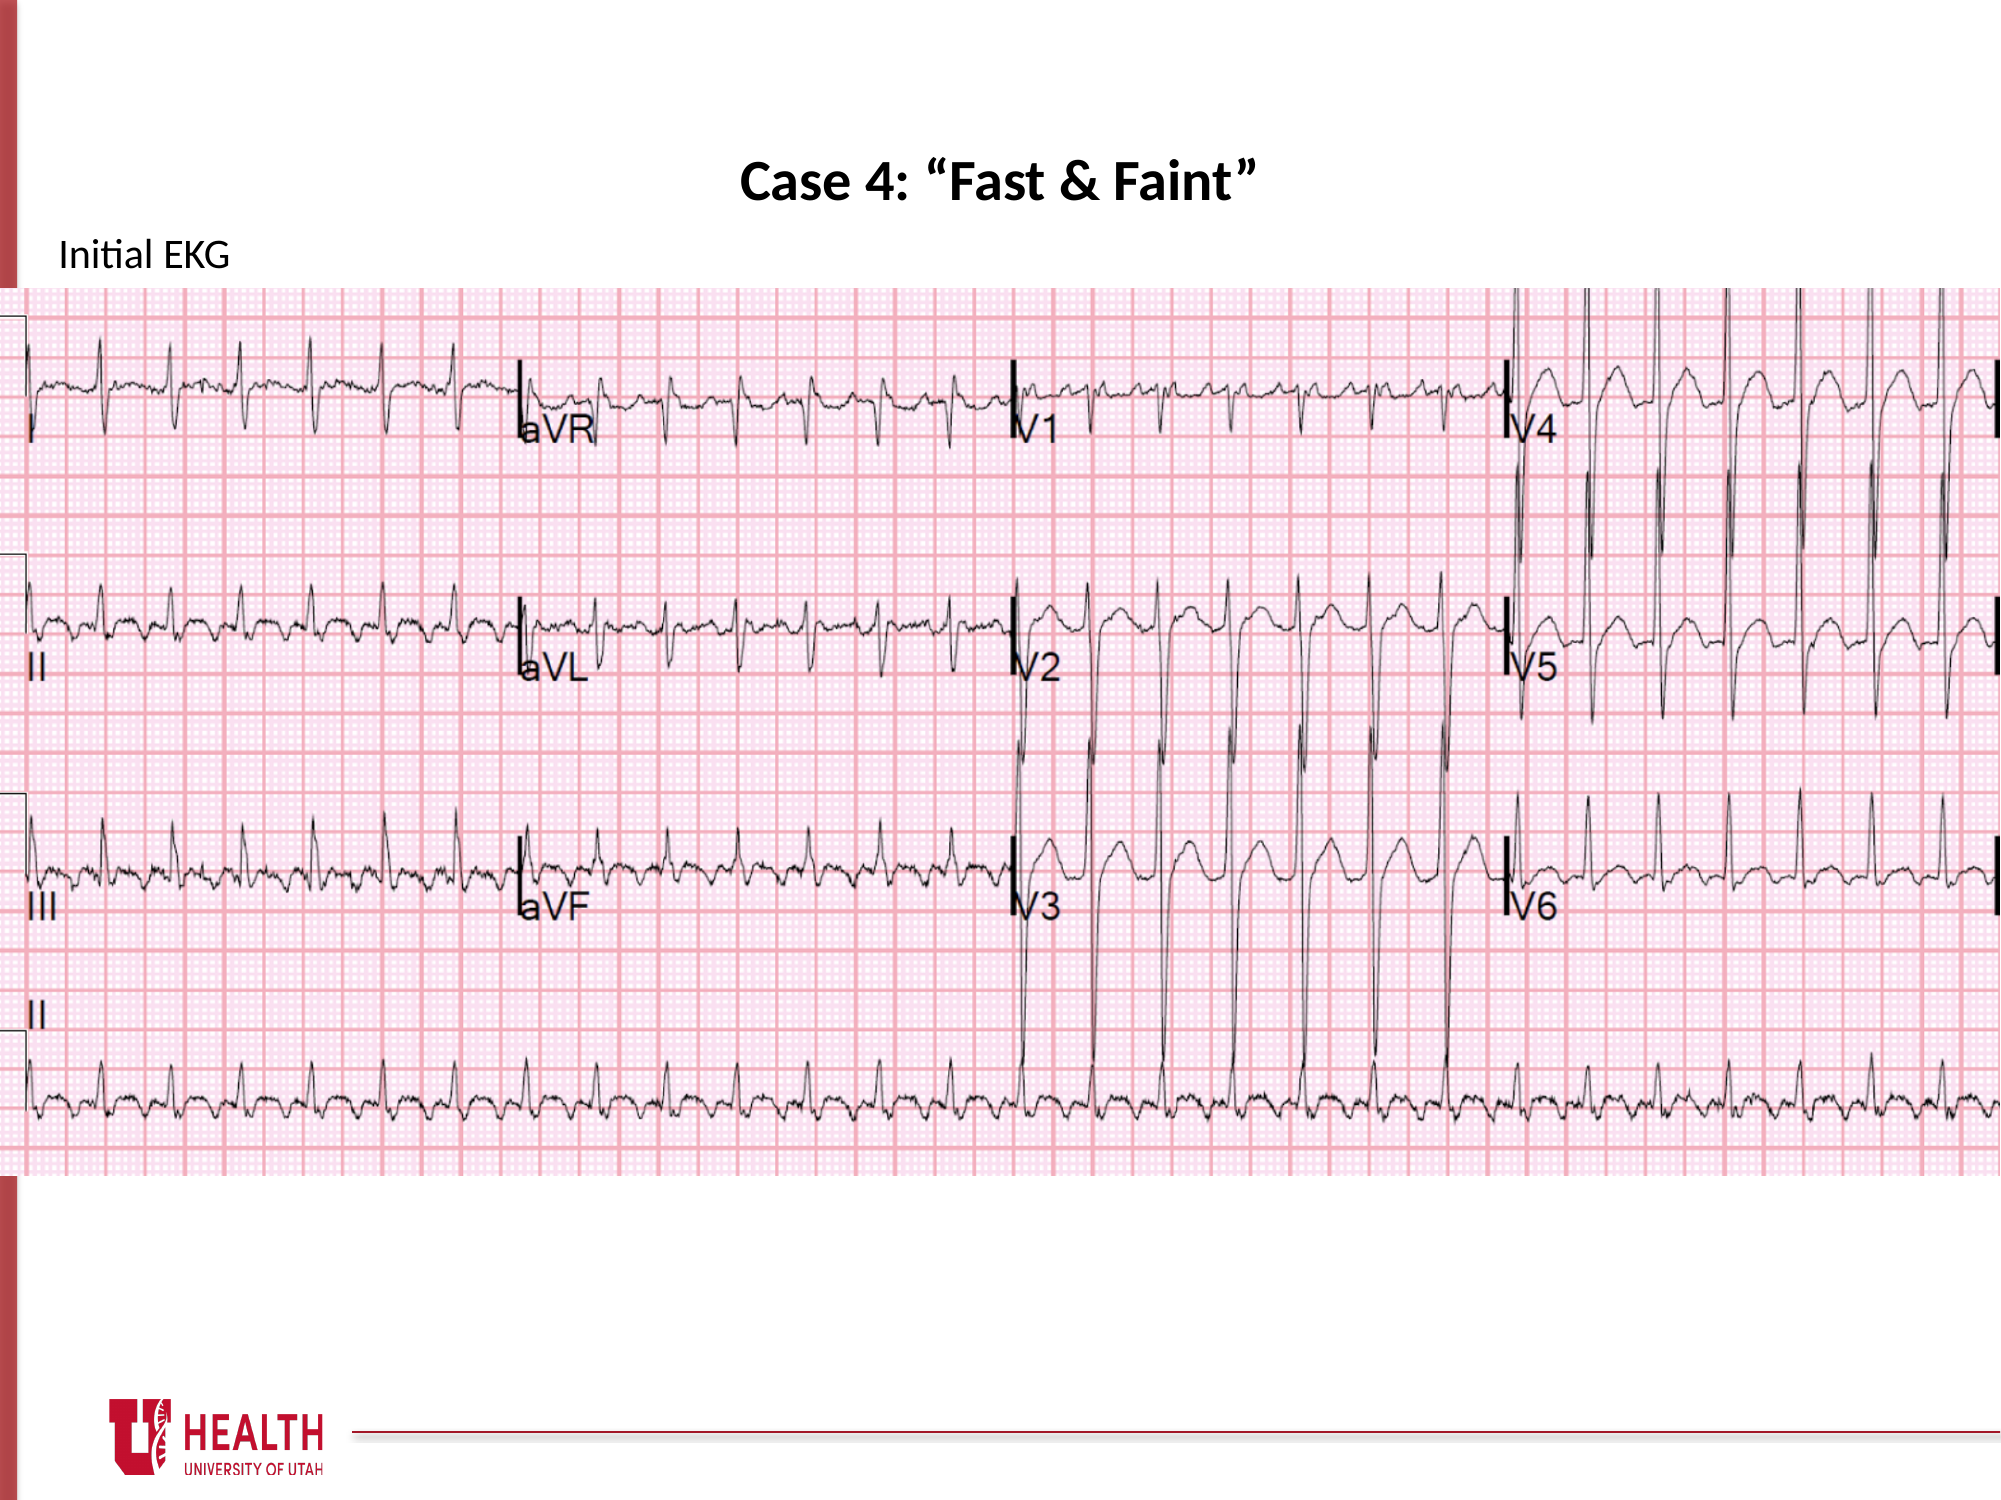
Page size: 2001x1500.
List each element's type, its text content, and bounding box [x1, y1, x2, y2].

picture [0, 288, 2000, 1176]
text_box Initial EKG [43, 219, 246, 284]
text_box Case 4: “Fast & Faint” [246, 123, 1753, 219]
